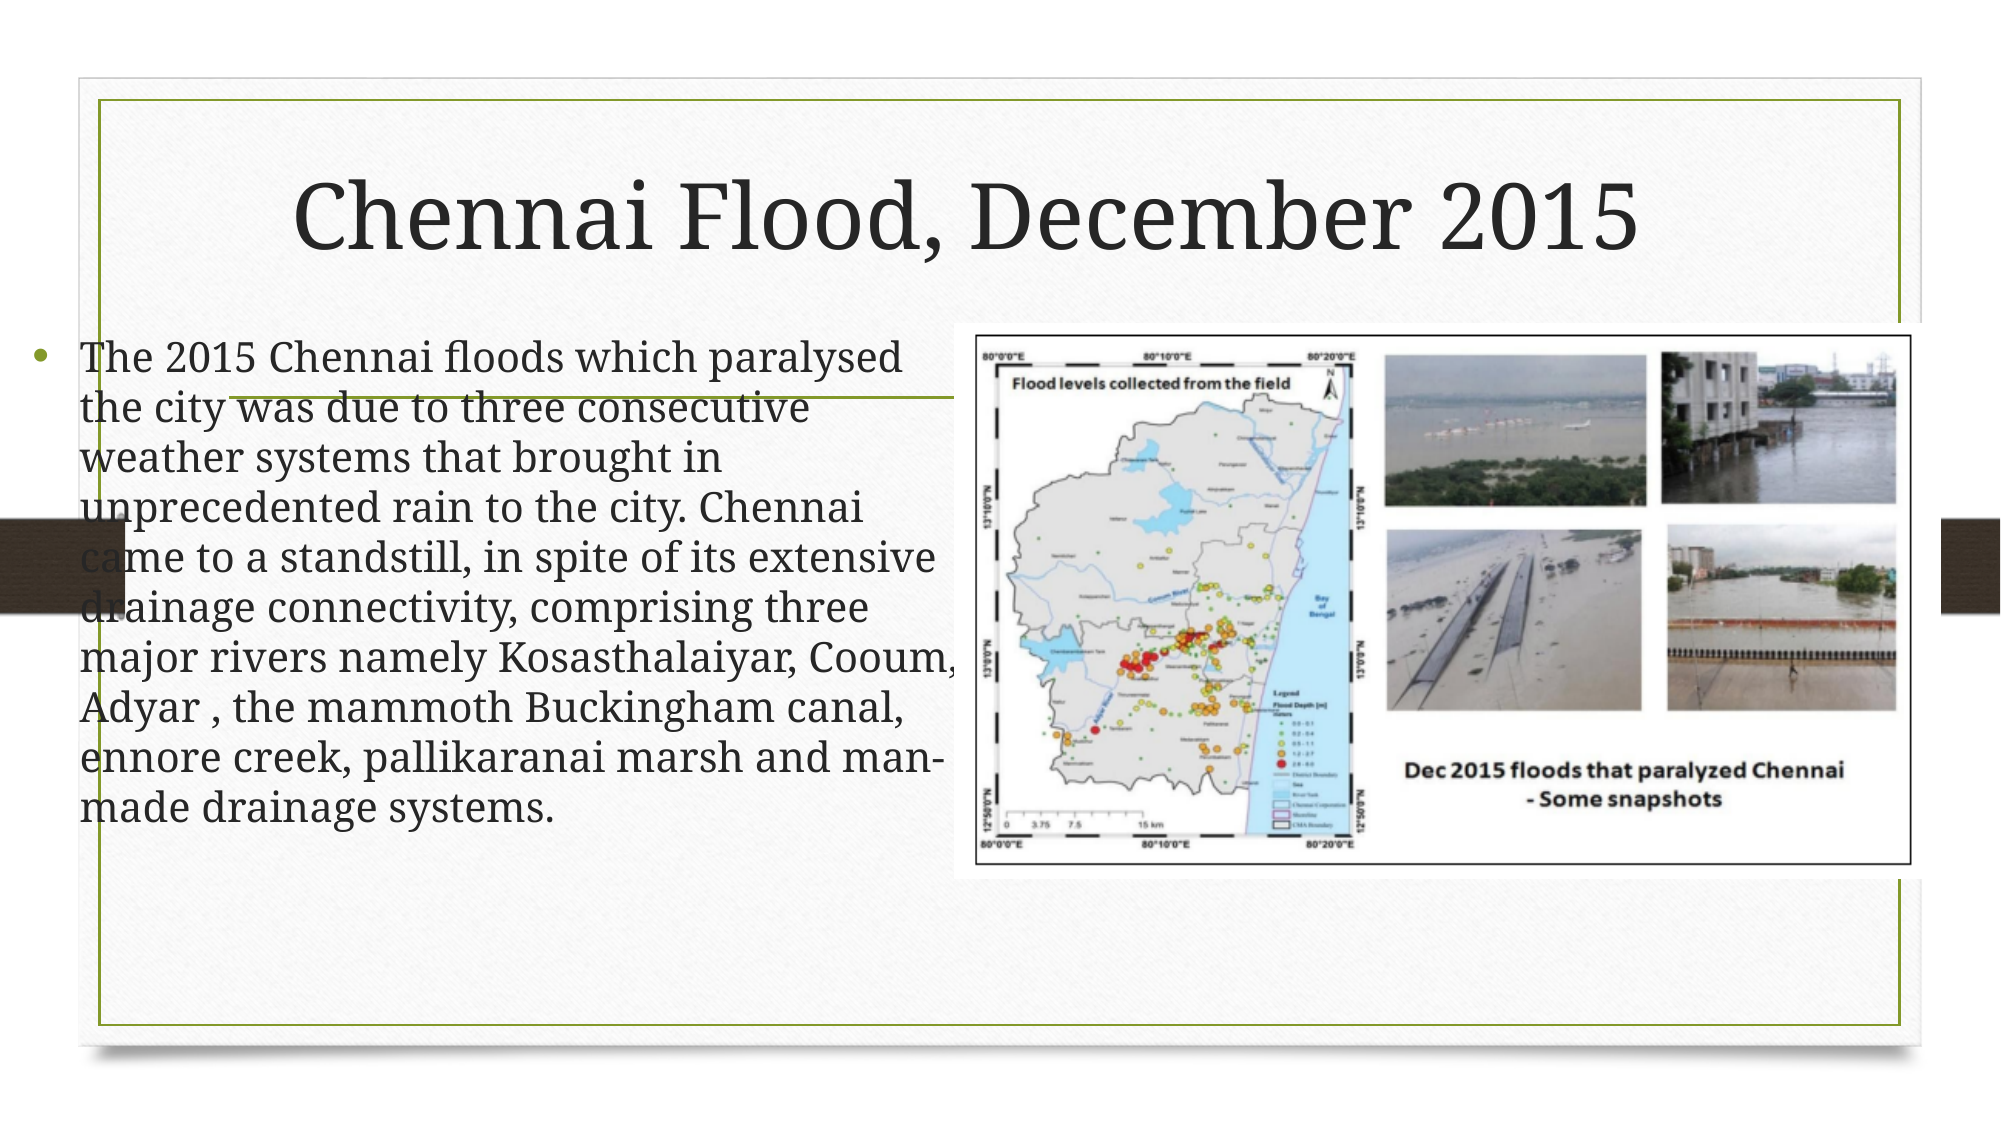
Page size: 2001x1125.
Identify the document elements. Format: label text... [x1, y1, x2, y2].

picture [0, 0, 2001, 1125]
title Chennai Flood, December 2015 [59, 91, 1875, 323]
list The 2015 Chennai floods which paralysed the city was due to three consecutive weather systems that brought in unprecedented rain to the city. Chennai came to a standstill, in spite of its extensive drainage connectivity, comprising three major rivers namely Kosasthalaiyar, Cooum, Adyar , the mammoth Buckingham canal, ennore creek, pallikaranai marsh and man-made drainage systems. [17, 322, 984, 1003]
